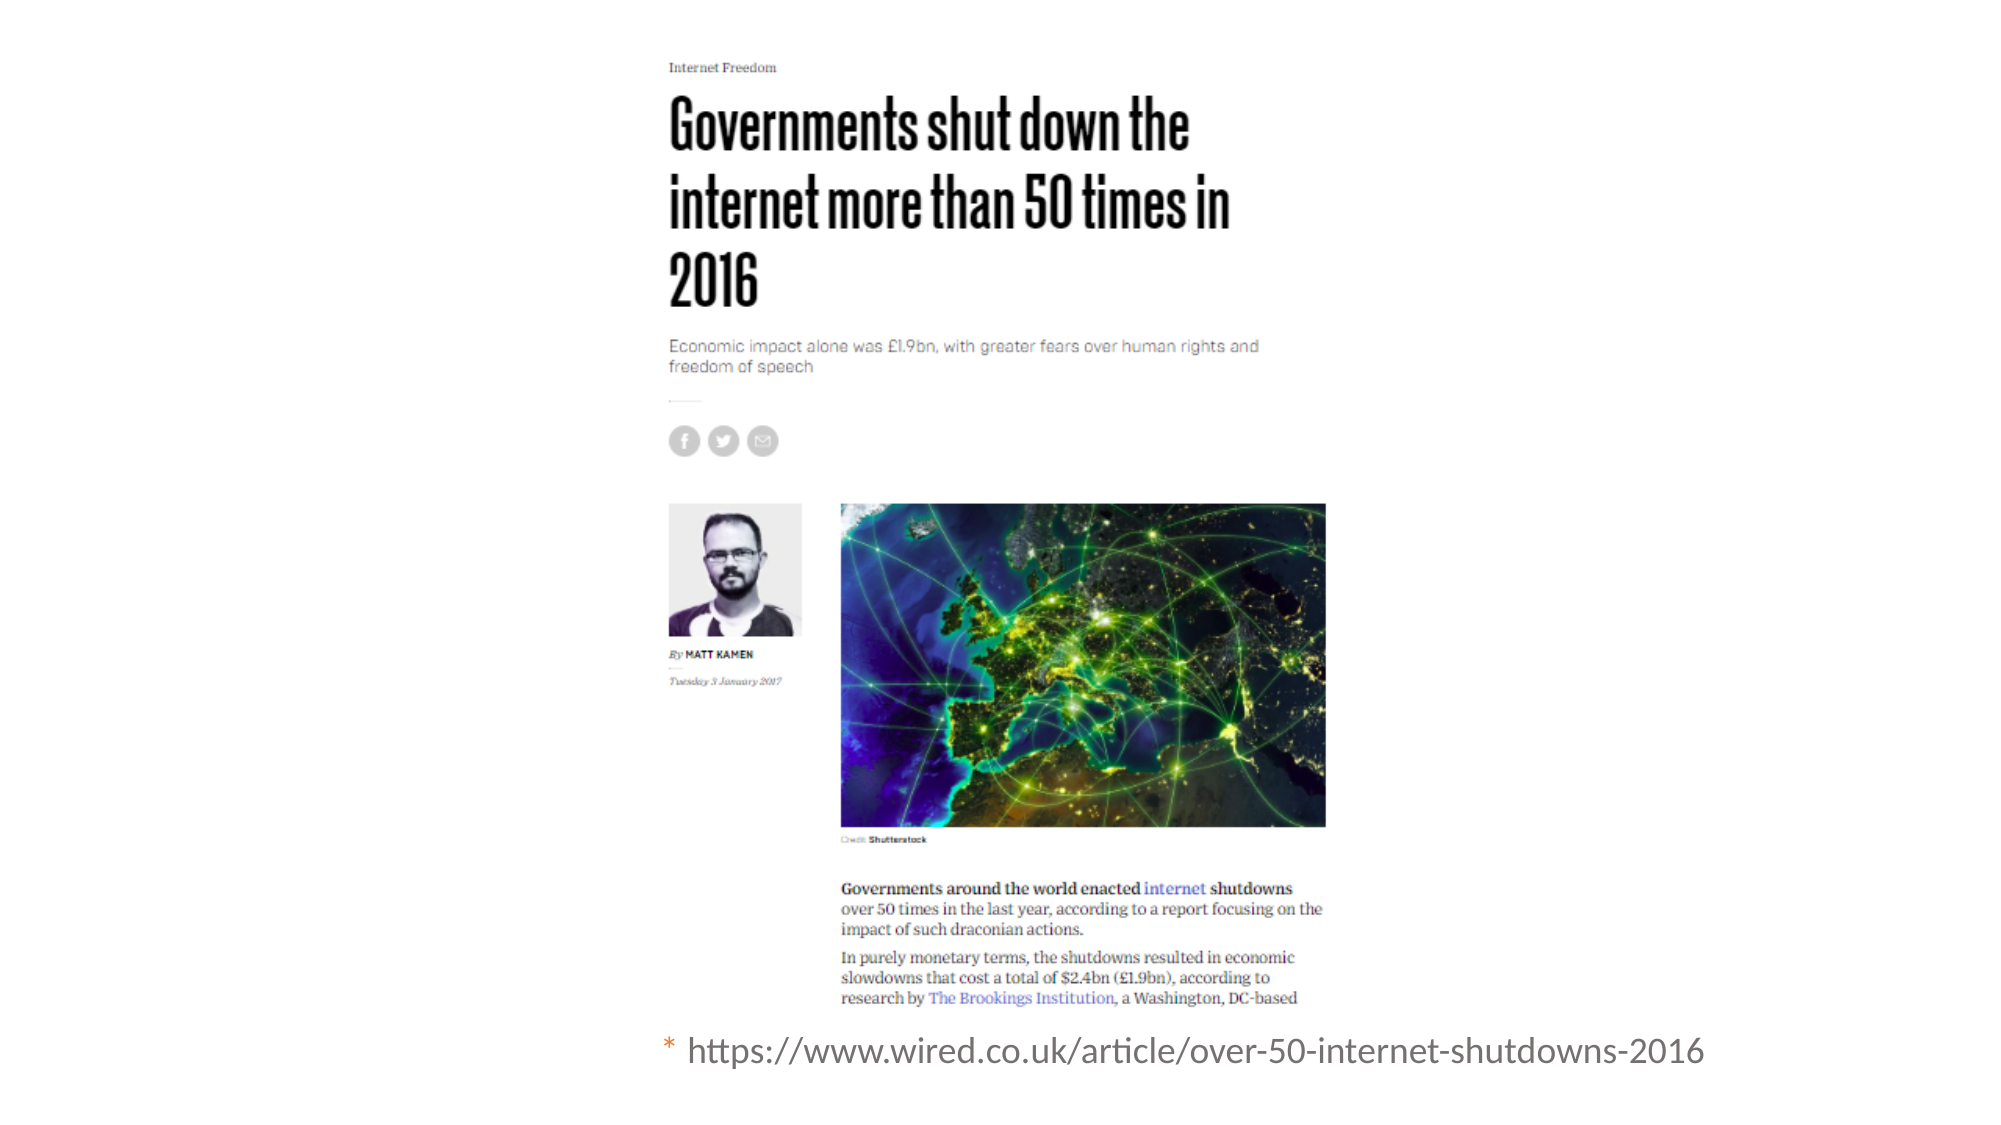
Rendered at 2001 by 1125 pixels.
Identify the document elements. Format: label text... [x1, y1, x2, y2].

picture [627, 60, 1373, 1065]
text_box * https://www.wired.co.uk/article/over-50-internet-shutdowns-2016 [645, 1018, 1721, 1079]
